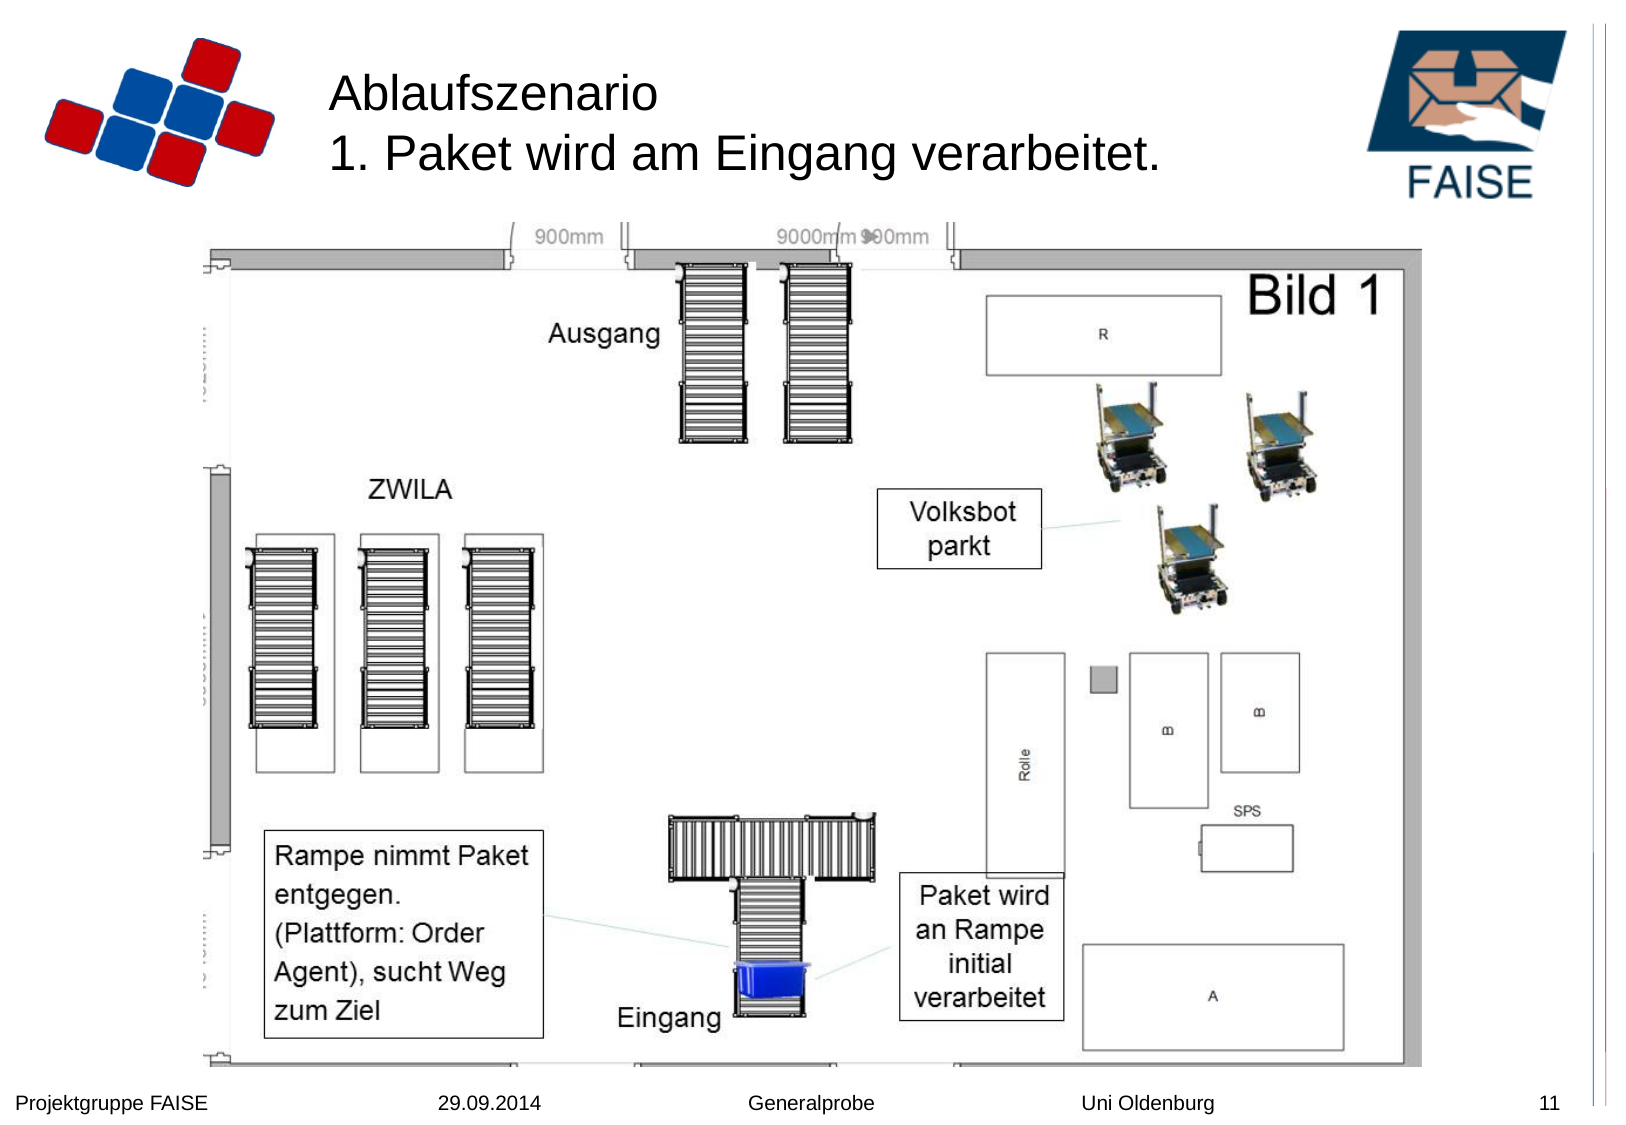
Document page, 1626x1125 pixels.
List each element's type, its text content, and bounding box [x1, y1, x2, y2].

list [202, 222, 1423, 1067]
picture [44, 38, 288, 187]
footer Projektgruppe FAISE 29.09.2014 Generalprobe Uni Oldenburg [0, 1082, 1530, 1125]
picture [1364, 23, 1575, 210]
slide_number 11 [1530, 1082, 1576, 1119]
title Ablaufszenario 1. Paket wird am Eingang verarbeitet. [313, 44, 1544, 197]
